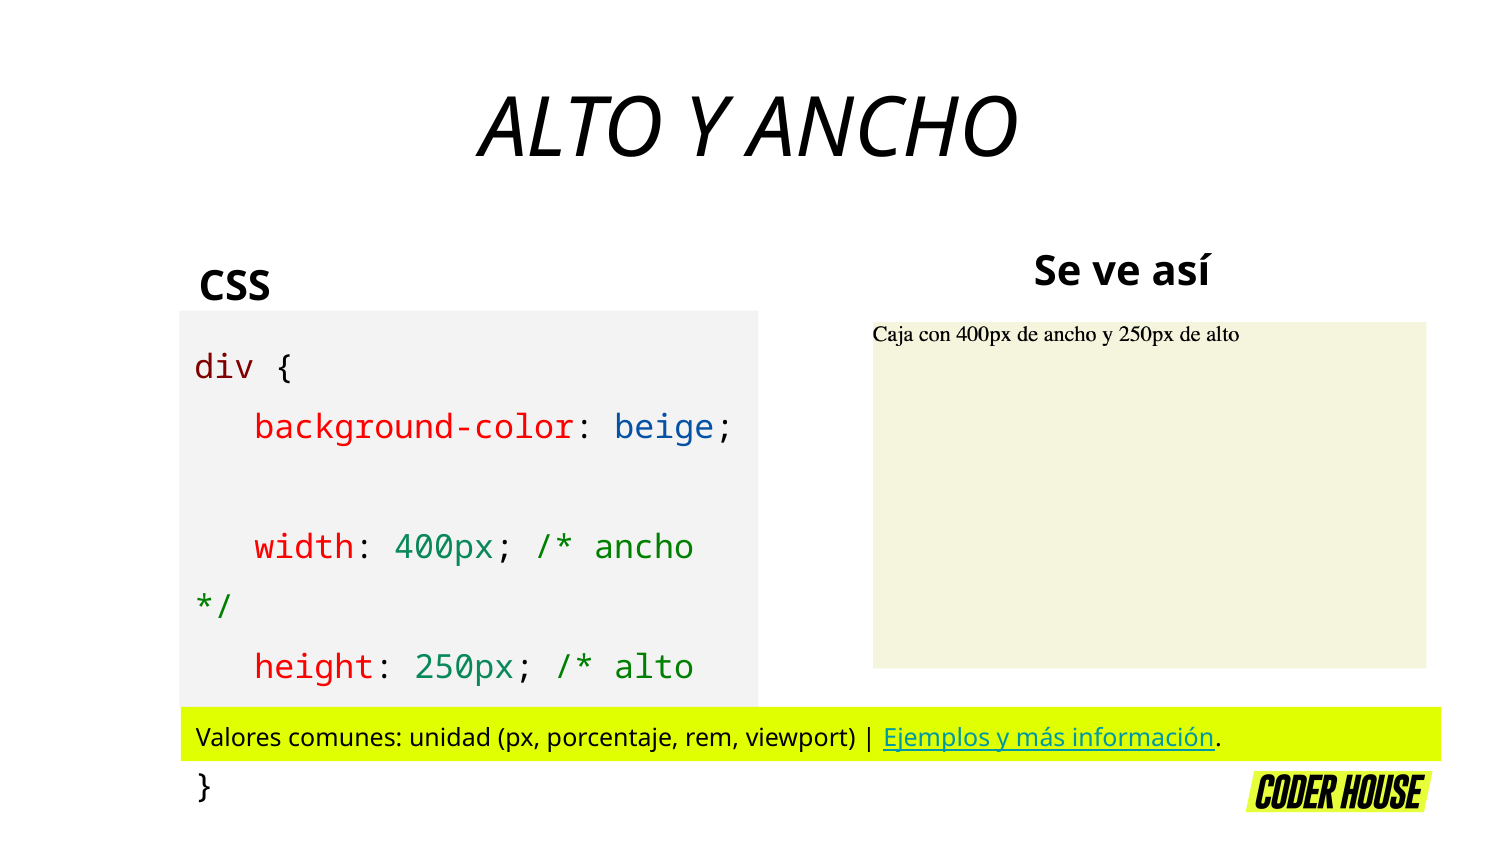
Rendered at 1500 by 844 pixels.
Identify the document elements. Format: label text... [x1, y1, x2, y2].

picture [863, 316, 1436, 683]
picture [1241, 764, 1437, 819]
text_box Se ve así [1018, 228, 1242, 302]
text_box div { background-color: beige; width: 400px; /* ancho */ height: 250px; /* alto */ } [179, 310, 759, 707]
text_box Valores comunes: unidad (px, porcentaje, rem, viewport) | Ejemplos y más información. [180, 706, 1442, 762]
text_box CSS [183, 243, 369, 317]
text_box ALTO Y ANCHO [238, 42, 1262, 158]
